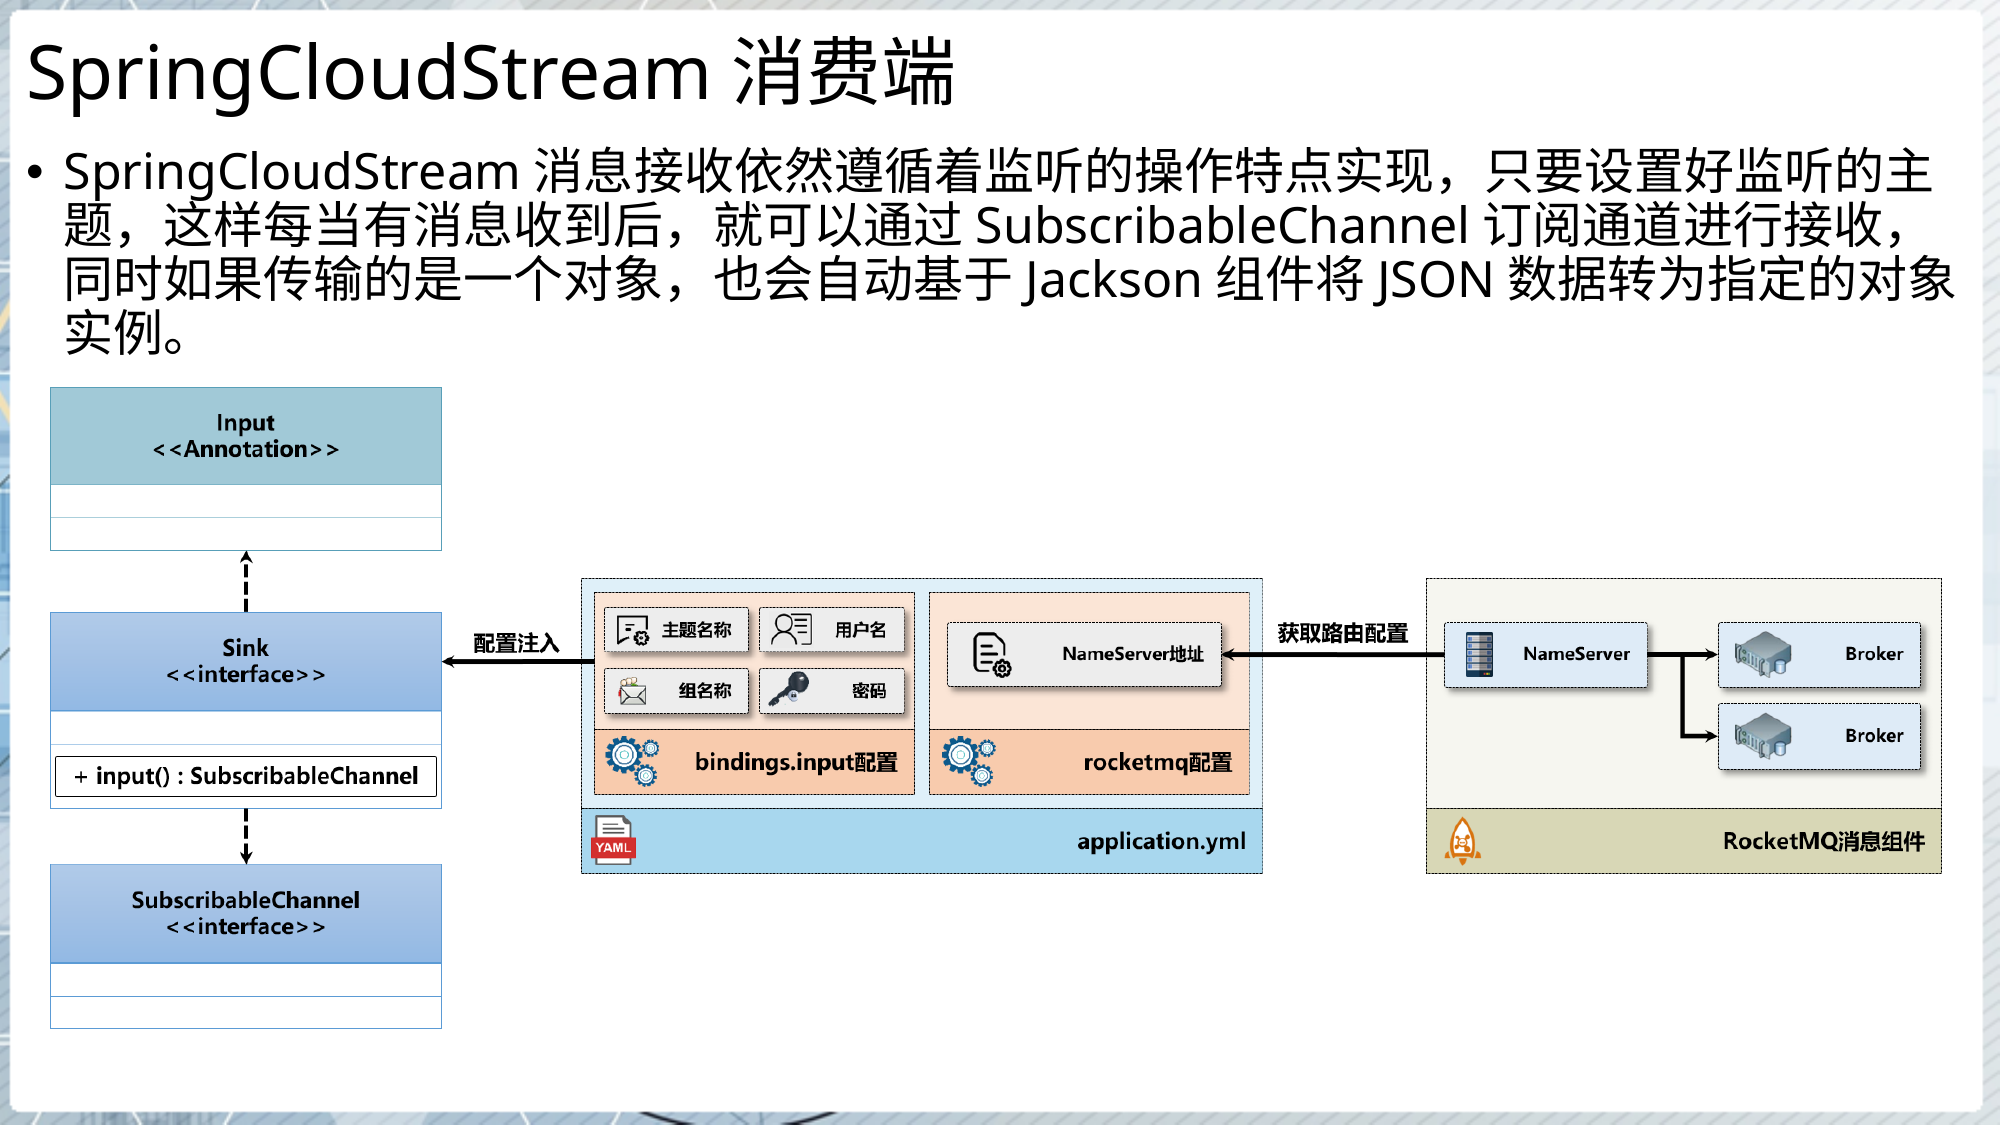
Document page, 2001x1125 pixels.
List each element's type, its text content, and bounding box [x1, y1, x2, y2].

list SpringCloudStream消息接收依然遵循着监听的操作特点实现，只要设置好监听的主题，这样每当有消息收到后，就可以通过SubscribableChannel订阅通道进行接收，同时如果传输的是一个对象，也会自动基于Jackson组件将JSON数据转为指定的对象实例。 [11, 139, 1983, 1113]
title SpringCloudStream消费端 [11, 11, 1983, 139]
picture [0, 0, 2000, 1125]
